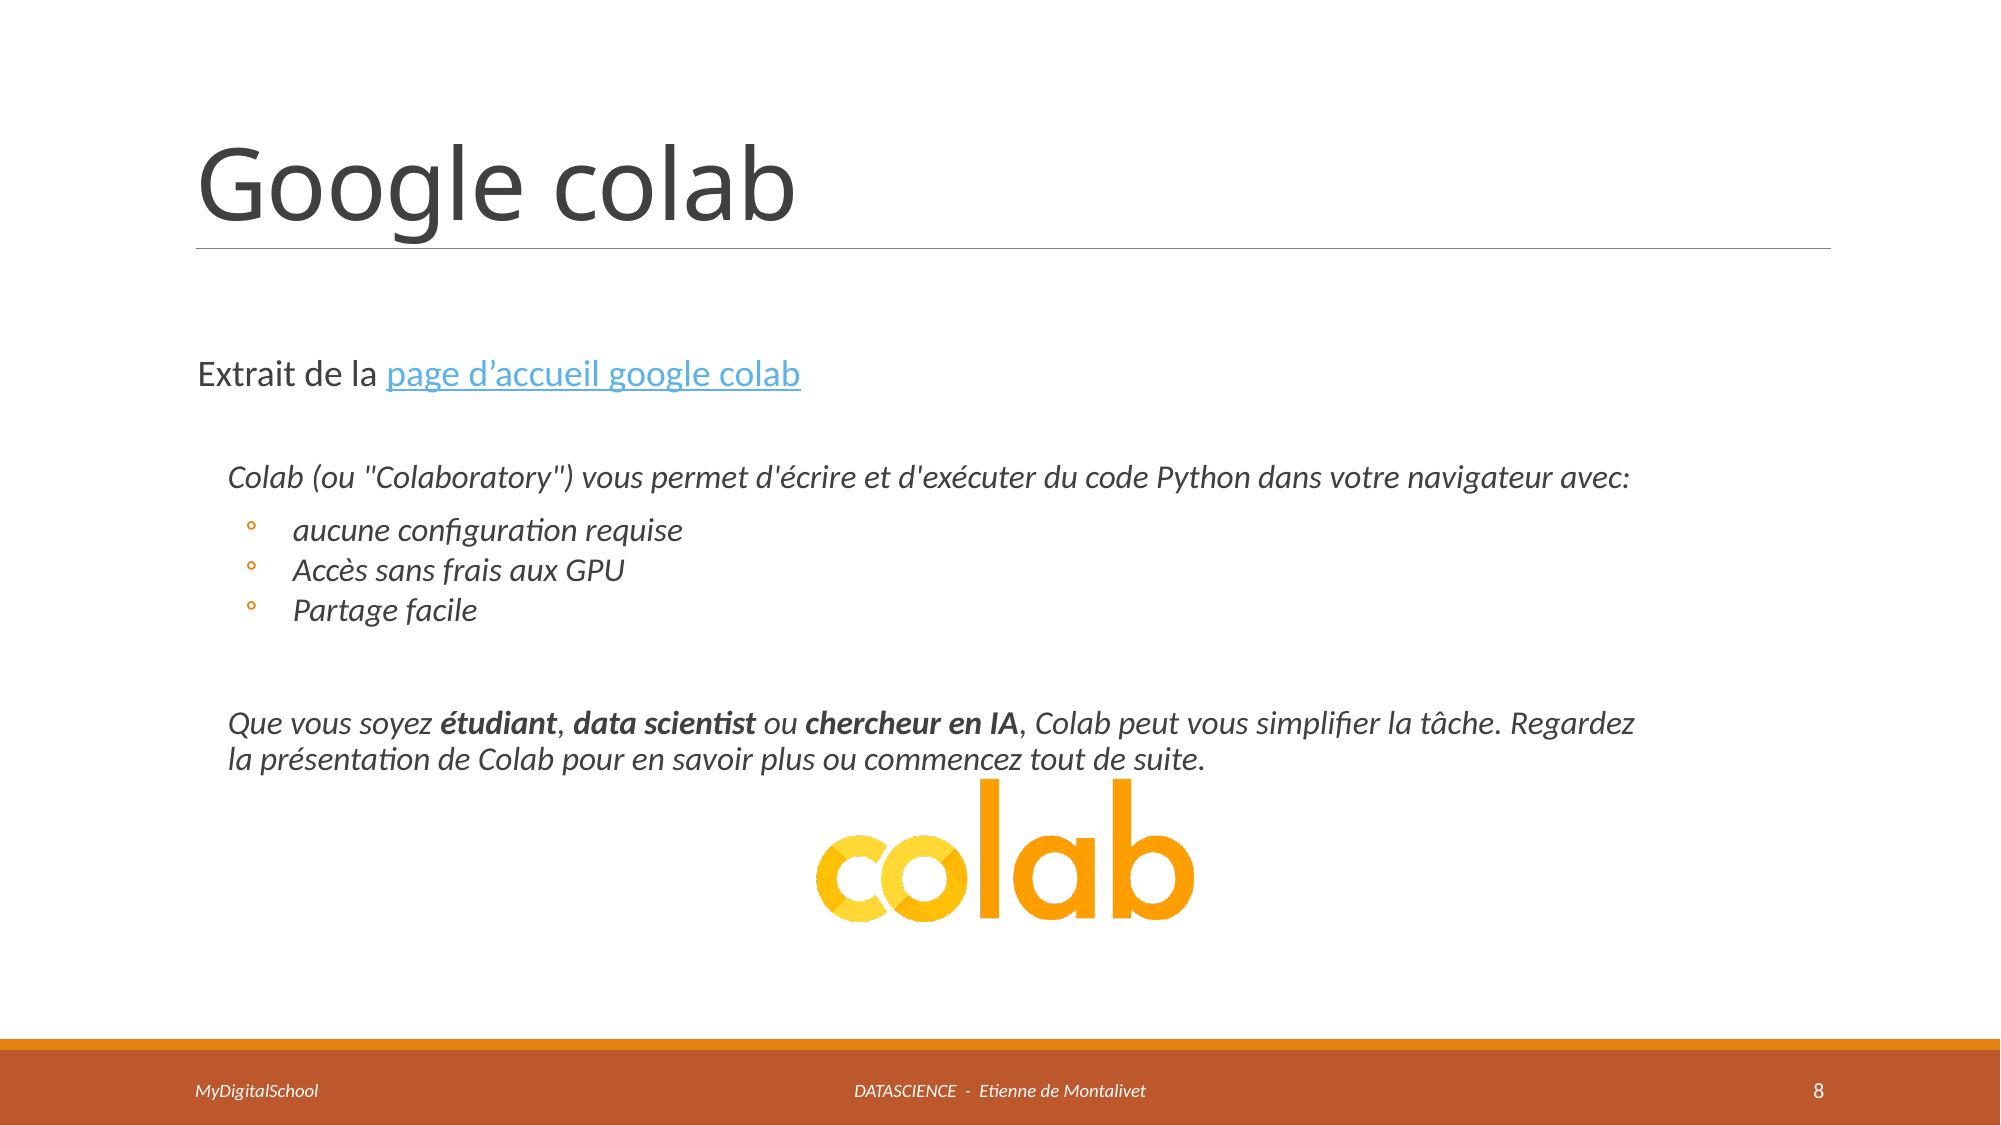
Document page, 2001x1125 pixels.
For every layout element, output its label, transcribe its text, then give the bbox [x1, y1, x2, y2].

list Extrait de la page d’accueil google colab Colab (ou "Colaboratory") vous permet d'écrire et d'exécuter du code Python dans votre navigateur avec: aucune configuration requise Accès sans frais aux GPU Partage facile Que vous soyez étudiant, data scientist ou chercheur en IA, Colab peut vous simplifier la tâche. Regardez la présentation de Colab pour en savoir plus ou commencez tout de suite. [180, 346, 1830, 963]
footer DATASCIENCE - Etienne de Montalivet [604, 1059, 1396, 1120]
slide_number 8 [1624, 1059, 1840, 1120]
picture [763, 748, 1247, 964]
slide_number MyDigitalSchool [180, 1059, 586, 1120]
title Google colab [180, 47, 1830, 249]
